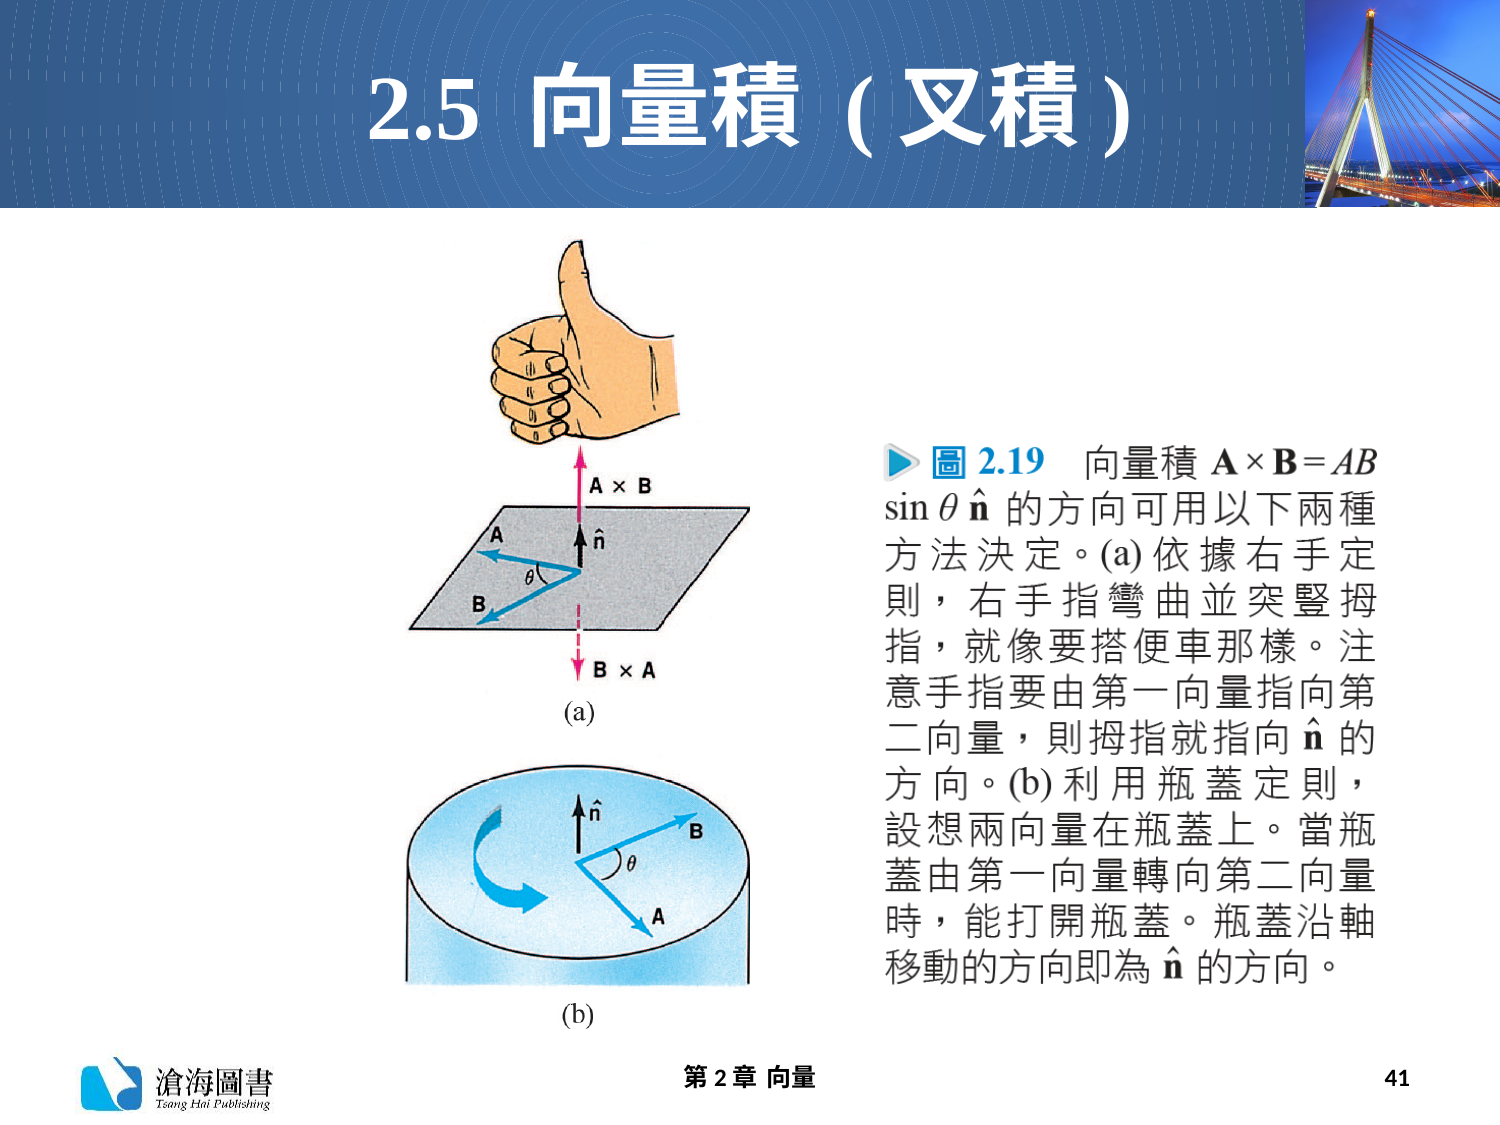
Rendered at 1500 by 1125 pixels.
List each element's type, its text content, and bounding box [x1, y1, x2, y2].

picture [75, 1049, 274, 1118]
footer 第2章 向量 [512, 1046, 988, 1107]
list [395, 228, 759, 1045]
title 2.5 向量積 (叉積) [75, 21, 1425, 185]
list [879, 432, 1378, 992]
picture [1305, 0, 1500, 207]
slide_number 41 [1074, 1046, 1425, 1107]
